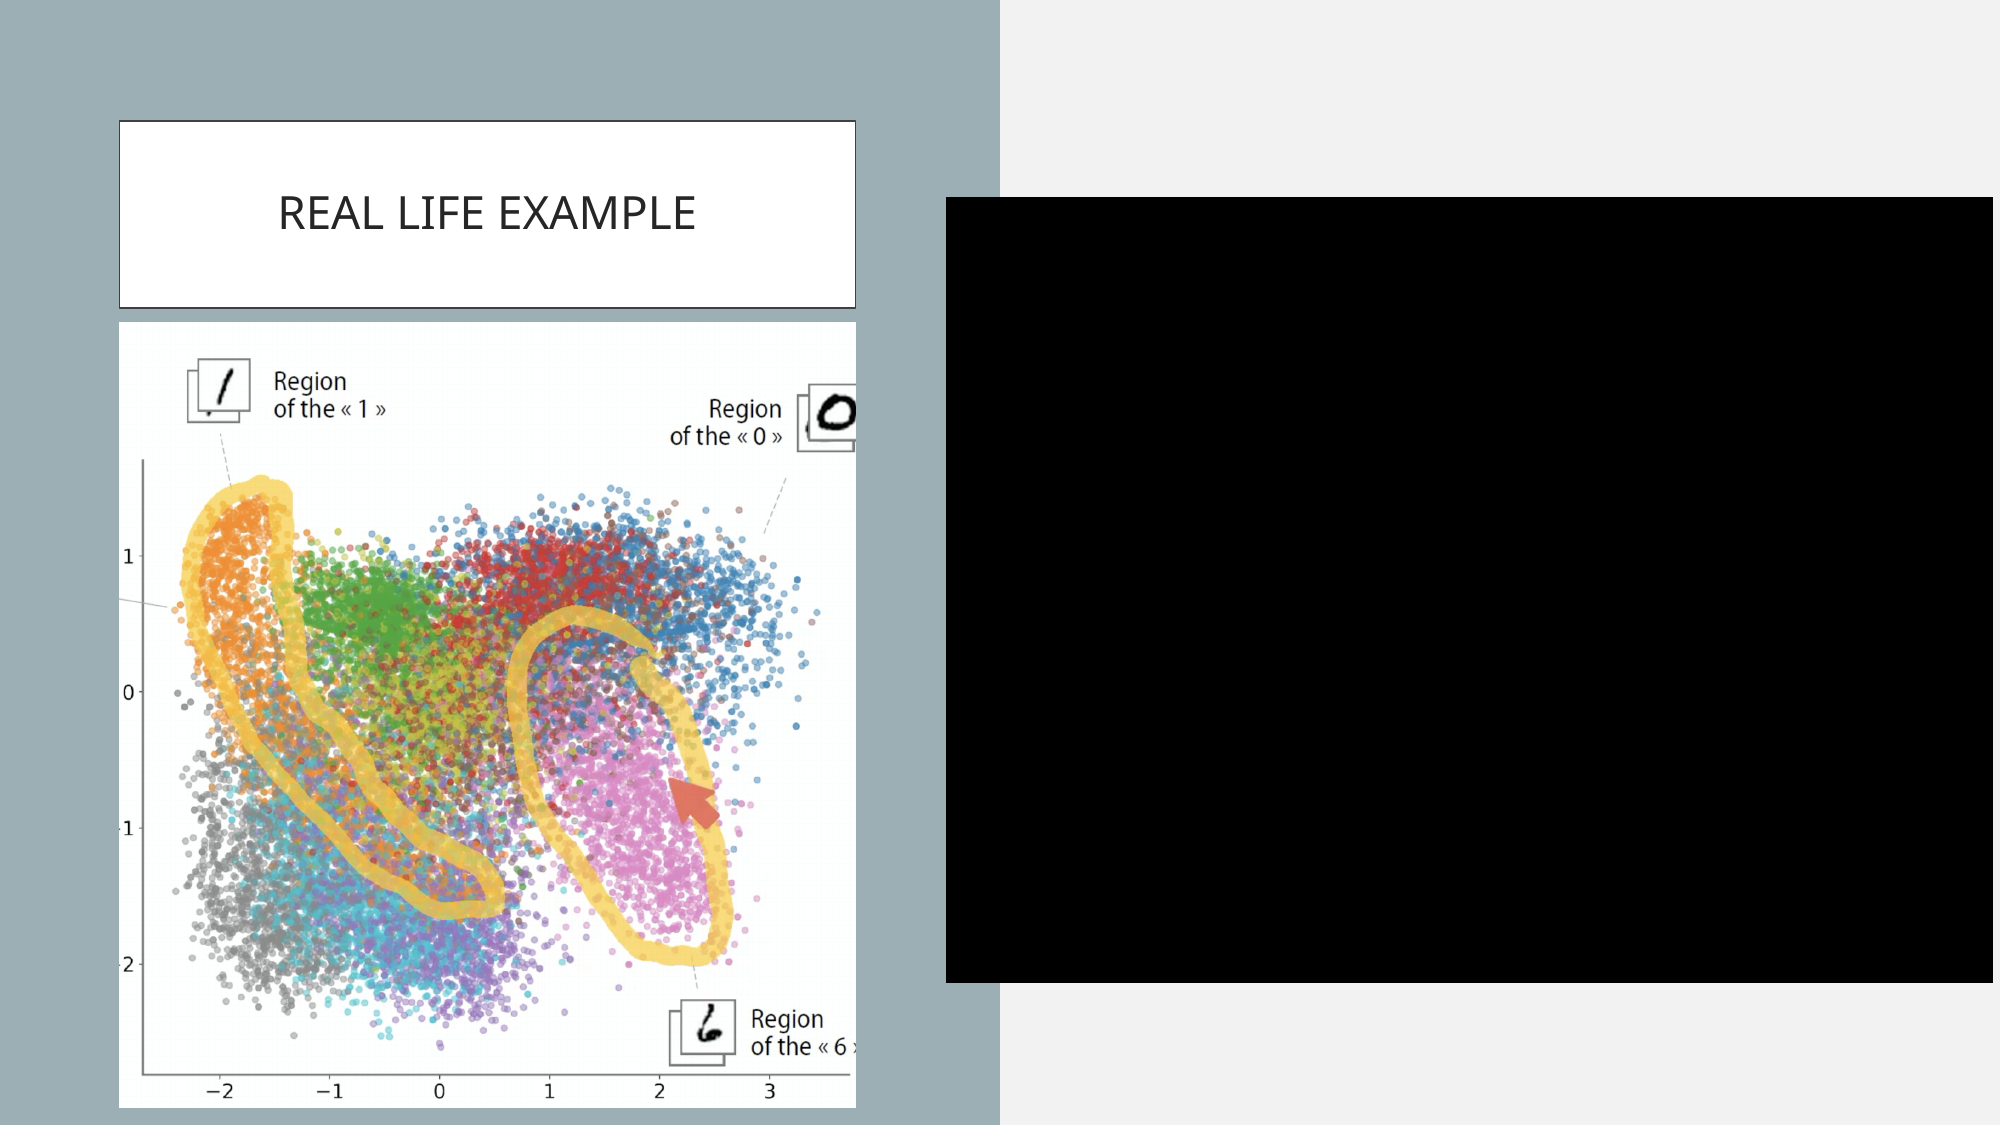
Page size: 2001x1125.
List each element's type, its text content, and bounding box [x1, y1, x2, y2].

picture [119, 322, 856, 1108]
picture [946, 197, 1994, 983]
title REAL LIFE EXAMPLE [119, 120, 856, 309]
